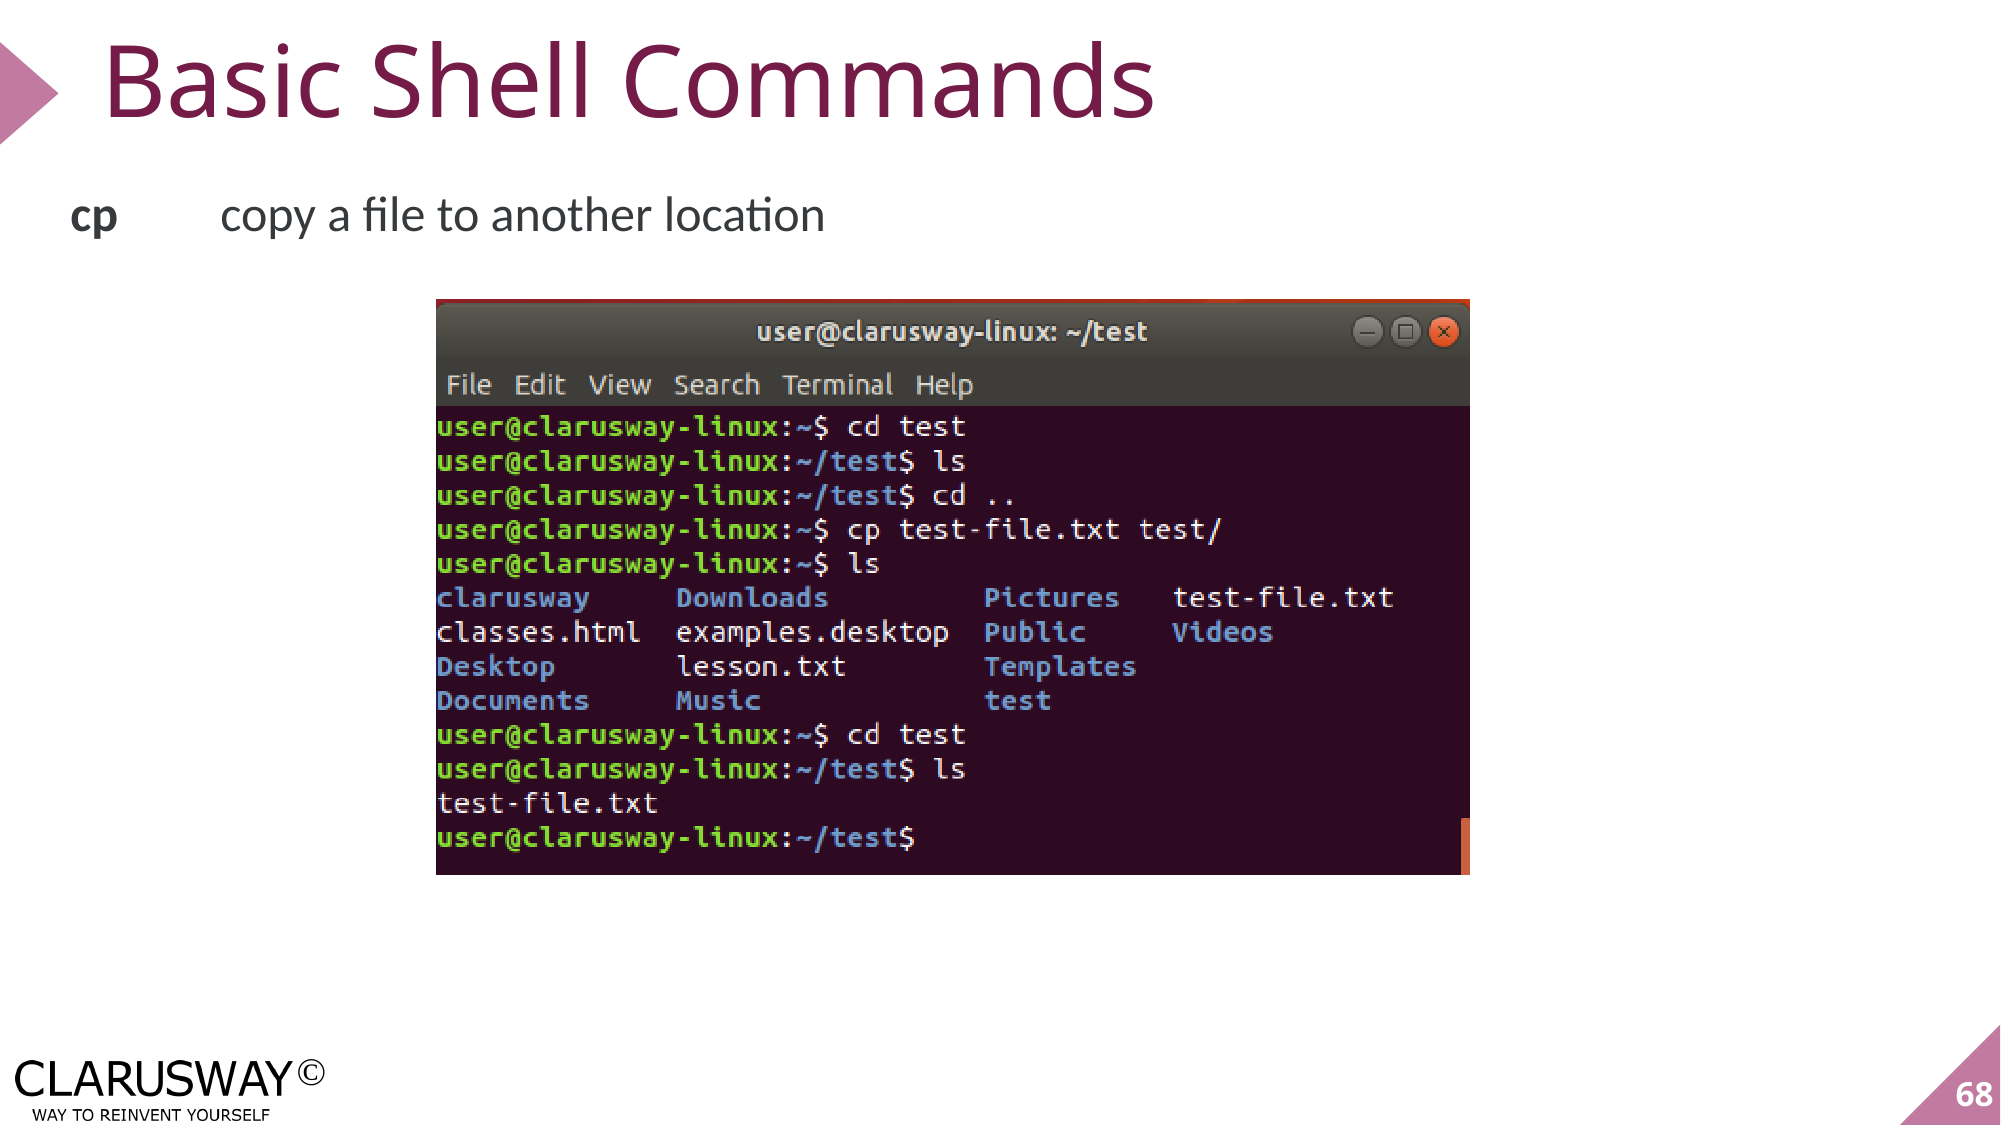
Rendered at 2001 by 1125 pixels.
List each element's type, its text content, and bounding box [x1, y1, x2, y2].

text_box Basic Shell Commands [101, 40, 1426, 144]
text_box cp copy a file to another location [50, 171, 1516, 286]
slide_number 68 [1893, 1015, 1994, 1119]
picture [15, 1060, 293, 1121]
picture [436, 299, 1470, 875]
